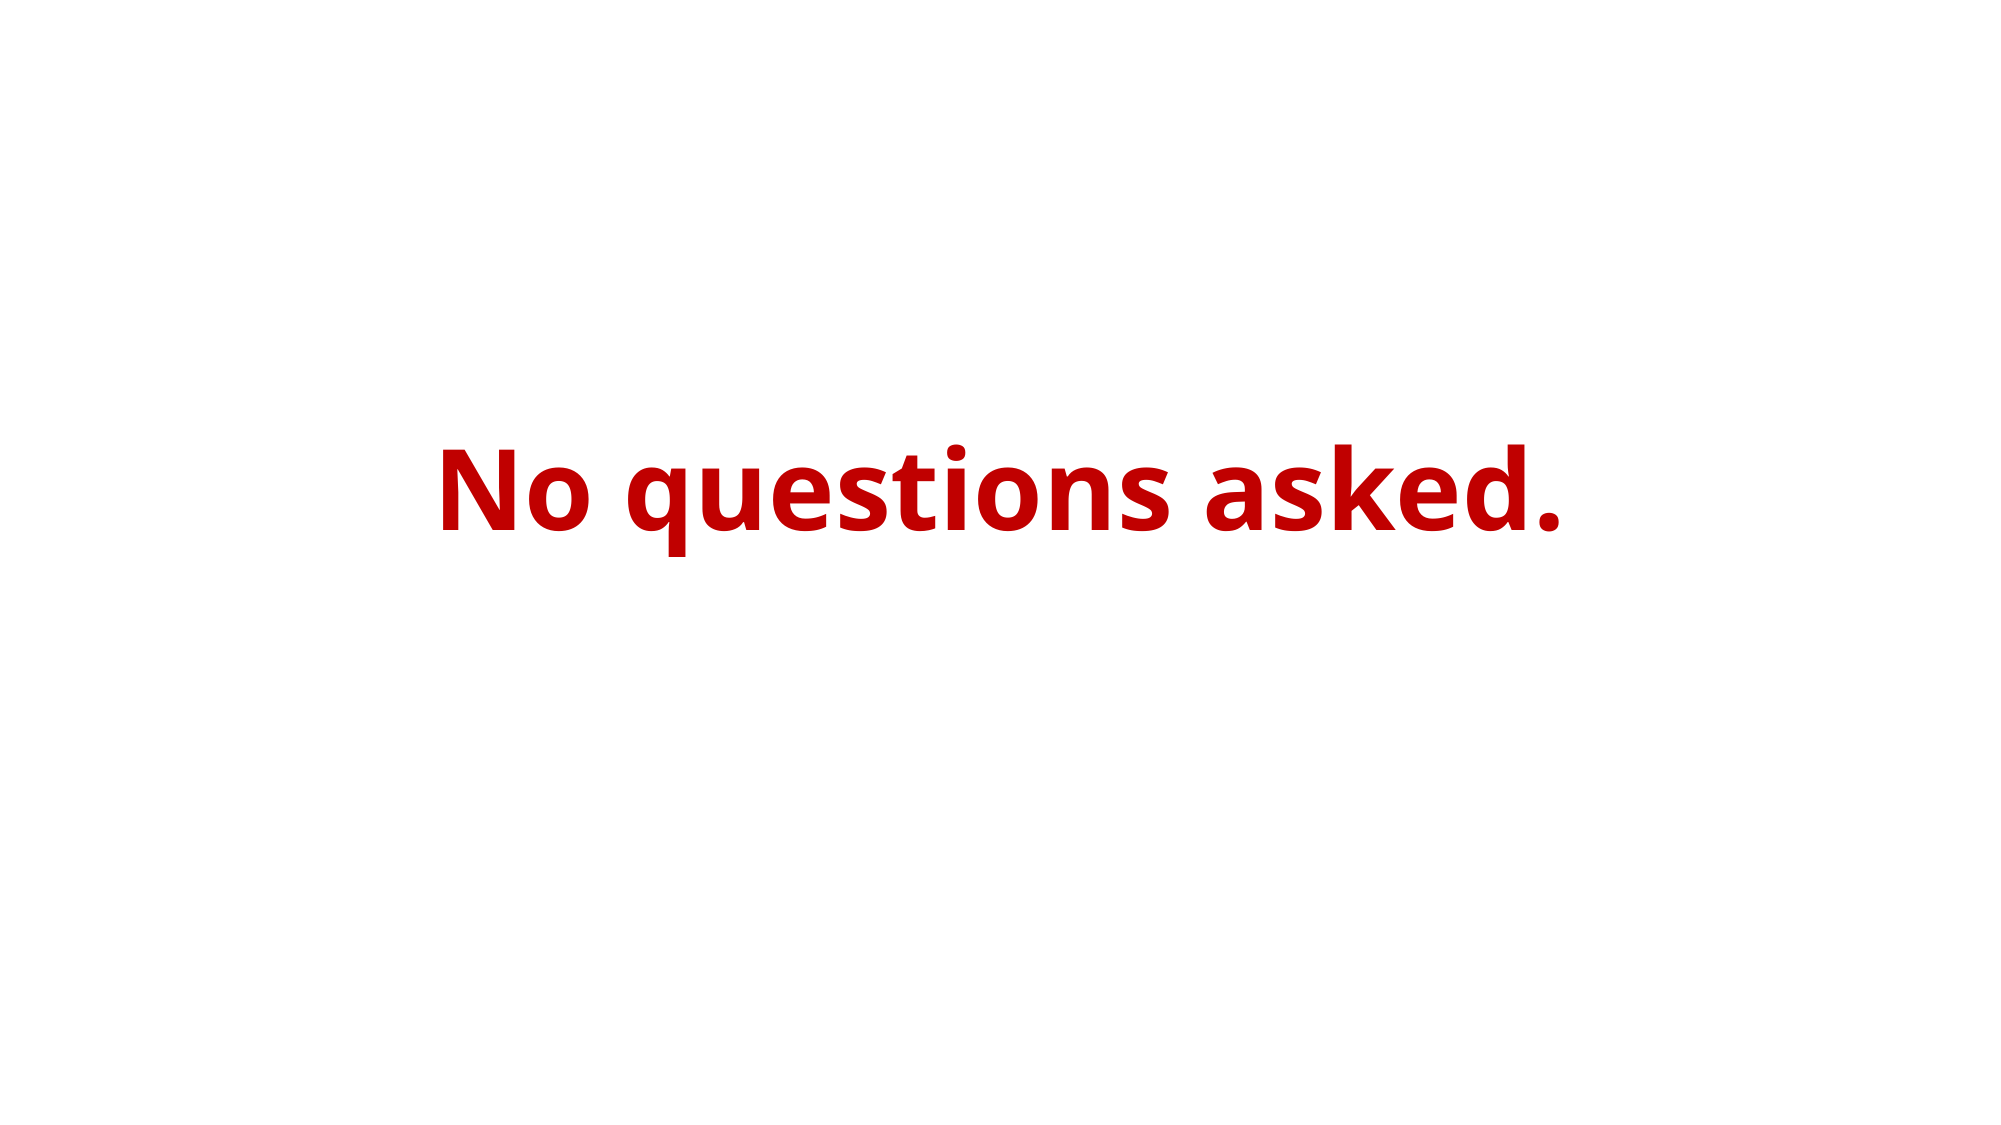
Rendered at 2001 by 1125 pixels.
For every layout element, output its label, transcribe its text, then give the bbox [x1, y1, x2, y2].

text_box No questions asked. [137, 410, 1863, 561]
